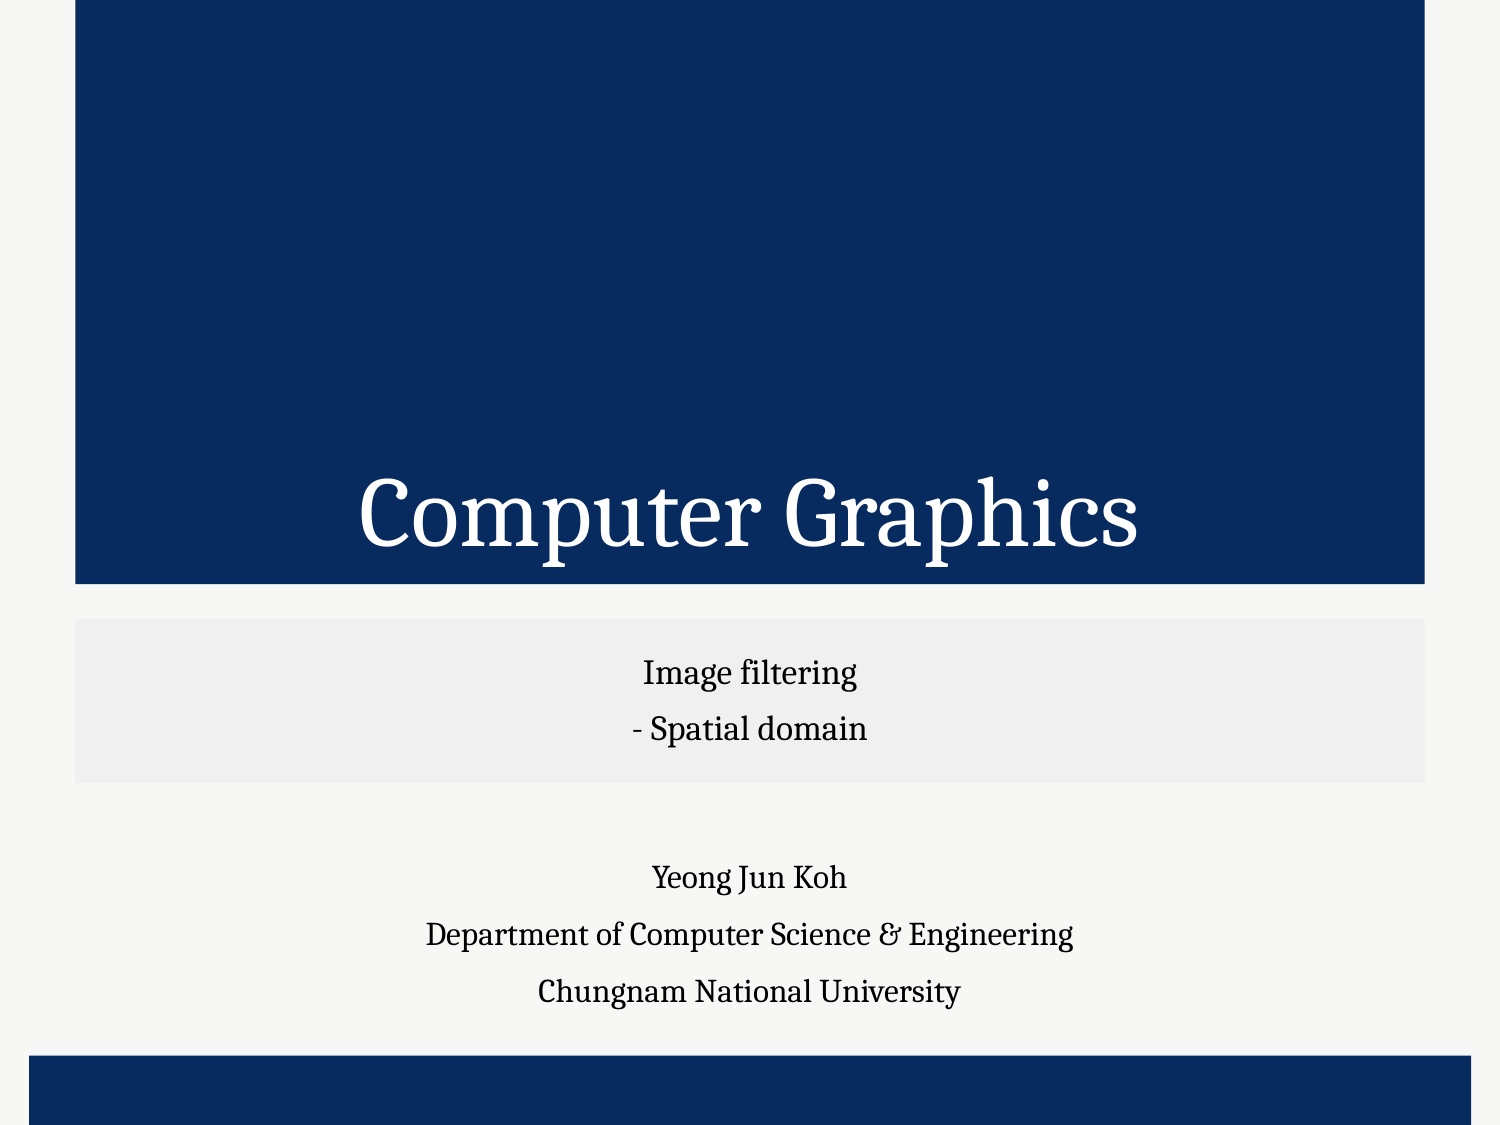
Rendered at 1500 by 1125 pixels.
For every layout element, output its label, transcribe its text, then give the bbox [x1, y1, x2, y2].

title Computer Graphics [112, 479, 1388, 576]
text_box Yeong Jun Koh Department of Computer Science & Engineering Chungnam National University [187, 870, 1313, 999]
subtitle Image filtering - Spatial domain [187, 645, 1313, 756]
